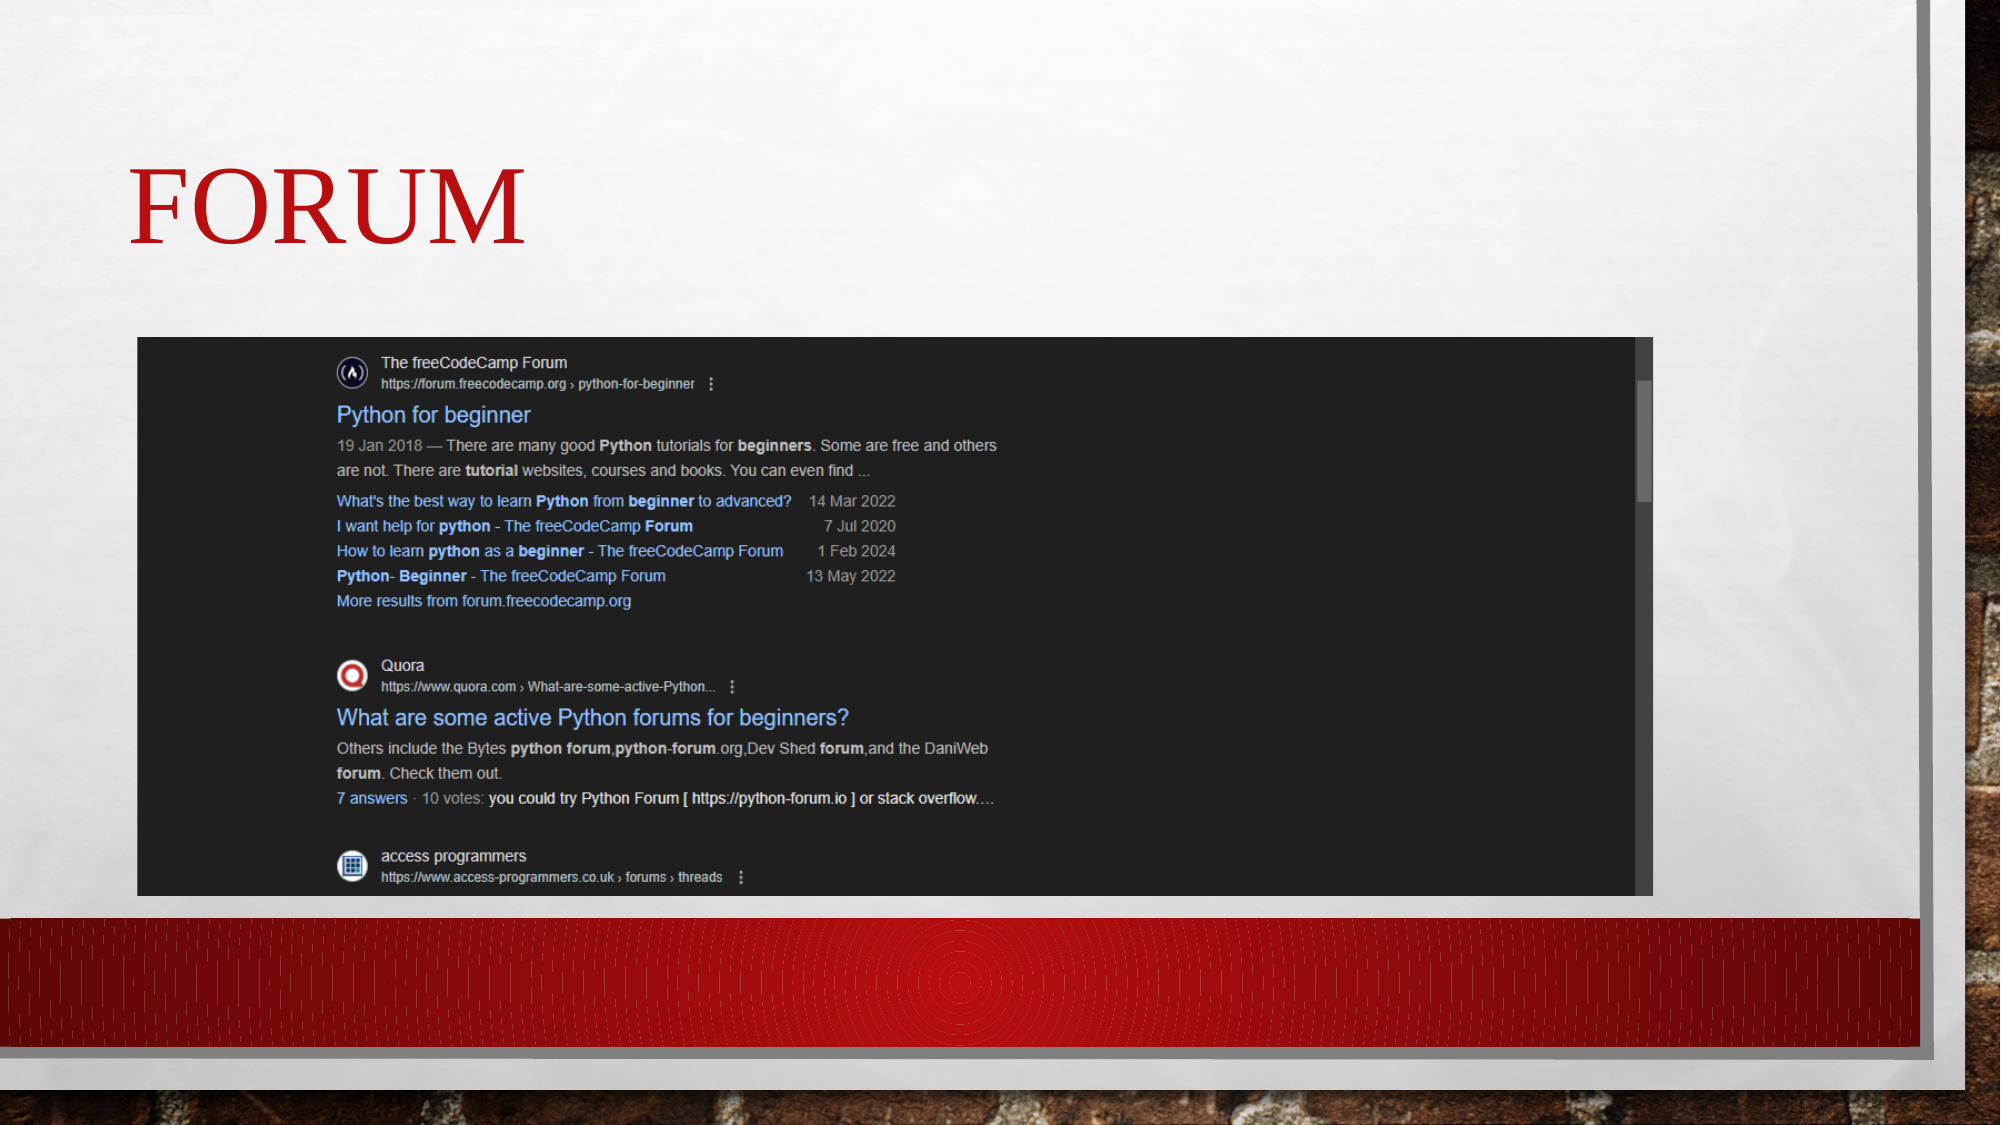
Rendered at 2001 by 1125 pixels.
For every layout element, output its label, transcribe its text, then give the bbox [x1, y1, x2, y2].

title forum [112, 112, 1818, 302]
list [137, 337, 1654, 896]
picture [0, 0, 2000, 1125]
